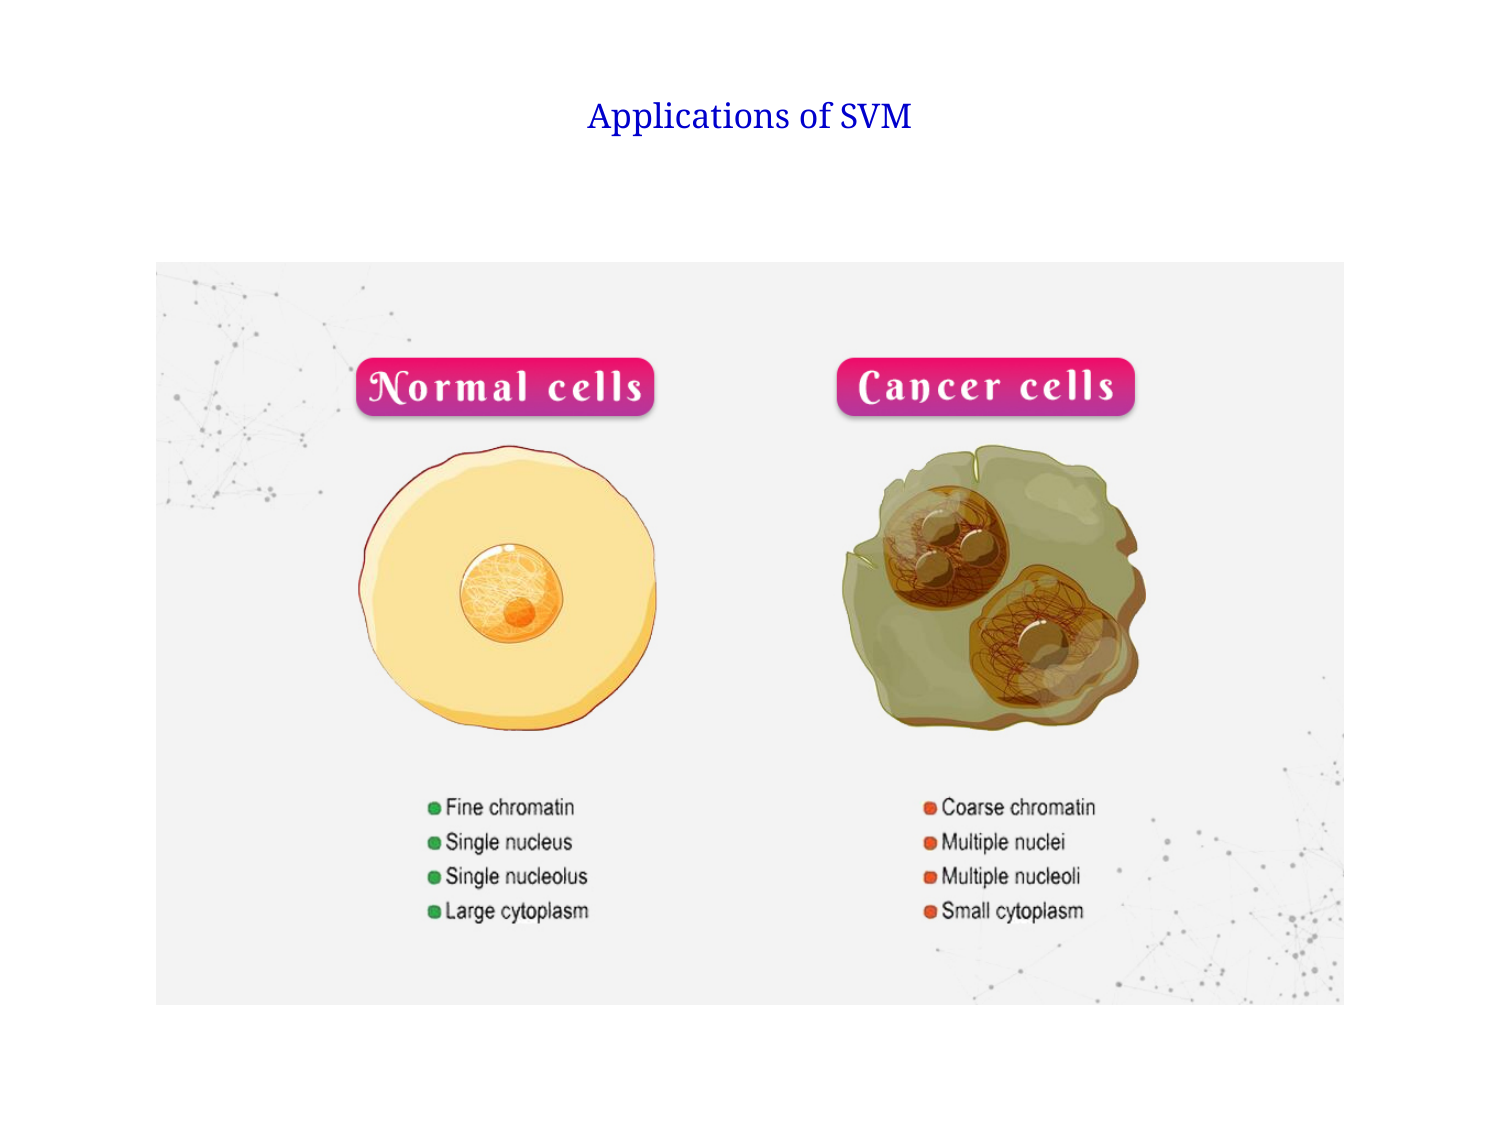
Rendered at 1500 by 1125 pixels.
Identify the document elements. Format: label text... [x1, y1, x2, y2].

title Applications of SVM [75, 45, 1425, 185]
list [155, 262, 1345, 1006]
